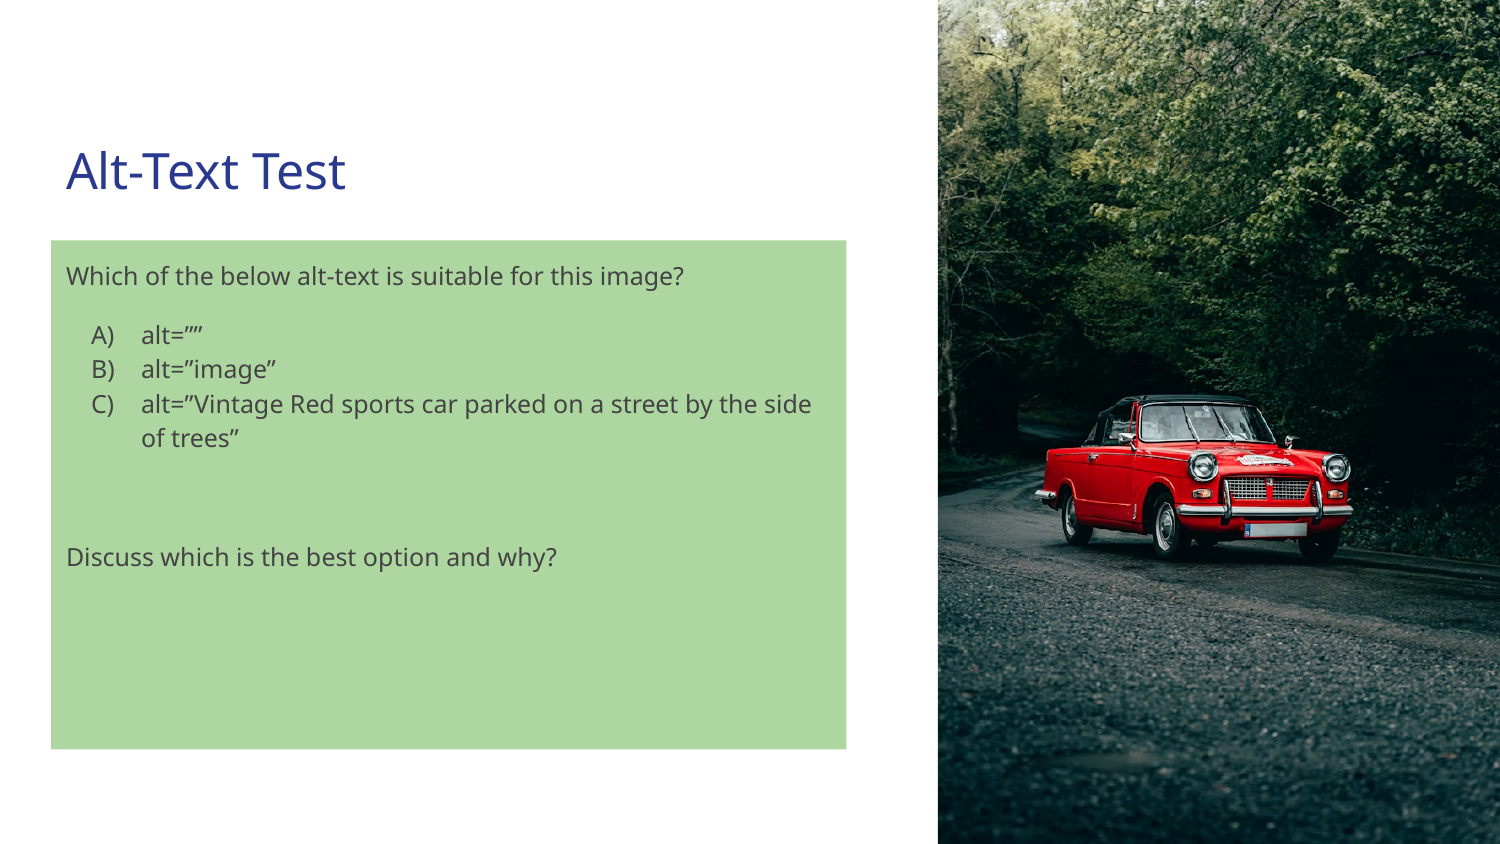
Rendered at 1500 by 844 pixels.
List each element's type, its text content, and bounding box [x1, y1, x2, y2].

picture [937, 0, 1500, 844]
title Alt-Text Test [51, 91, 512, 216]
list Which of the below alt-text is suitable for this image? alt=”” alt=”image” alt=”Vintage Red sports car parked on a street by the side of trees” Discuss which is the best option and why? [51, 240, 847, 750]
